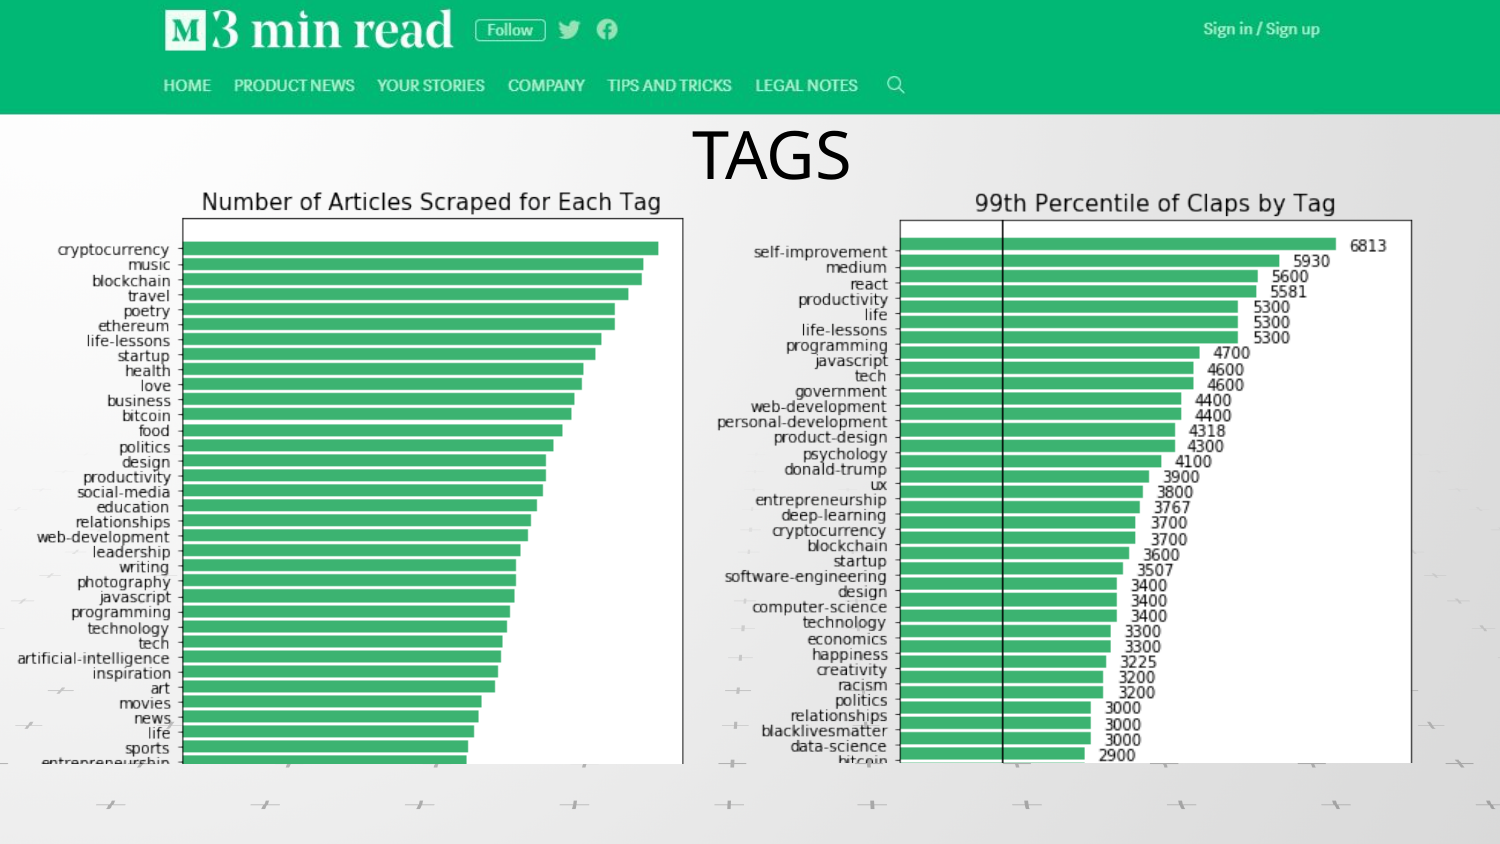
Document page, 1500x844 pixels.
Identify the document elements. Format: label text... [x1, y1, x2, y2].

picture [0, 0, 1500, 115]
text_box TAGS [678, 115, 867, 200]
picture [705, 182, 1445, 763]
picture [0, 184, 699, 764]
